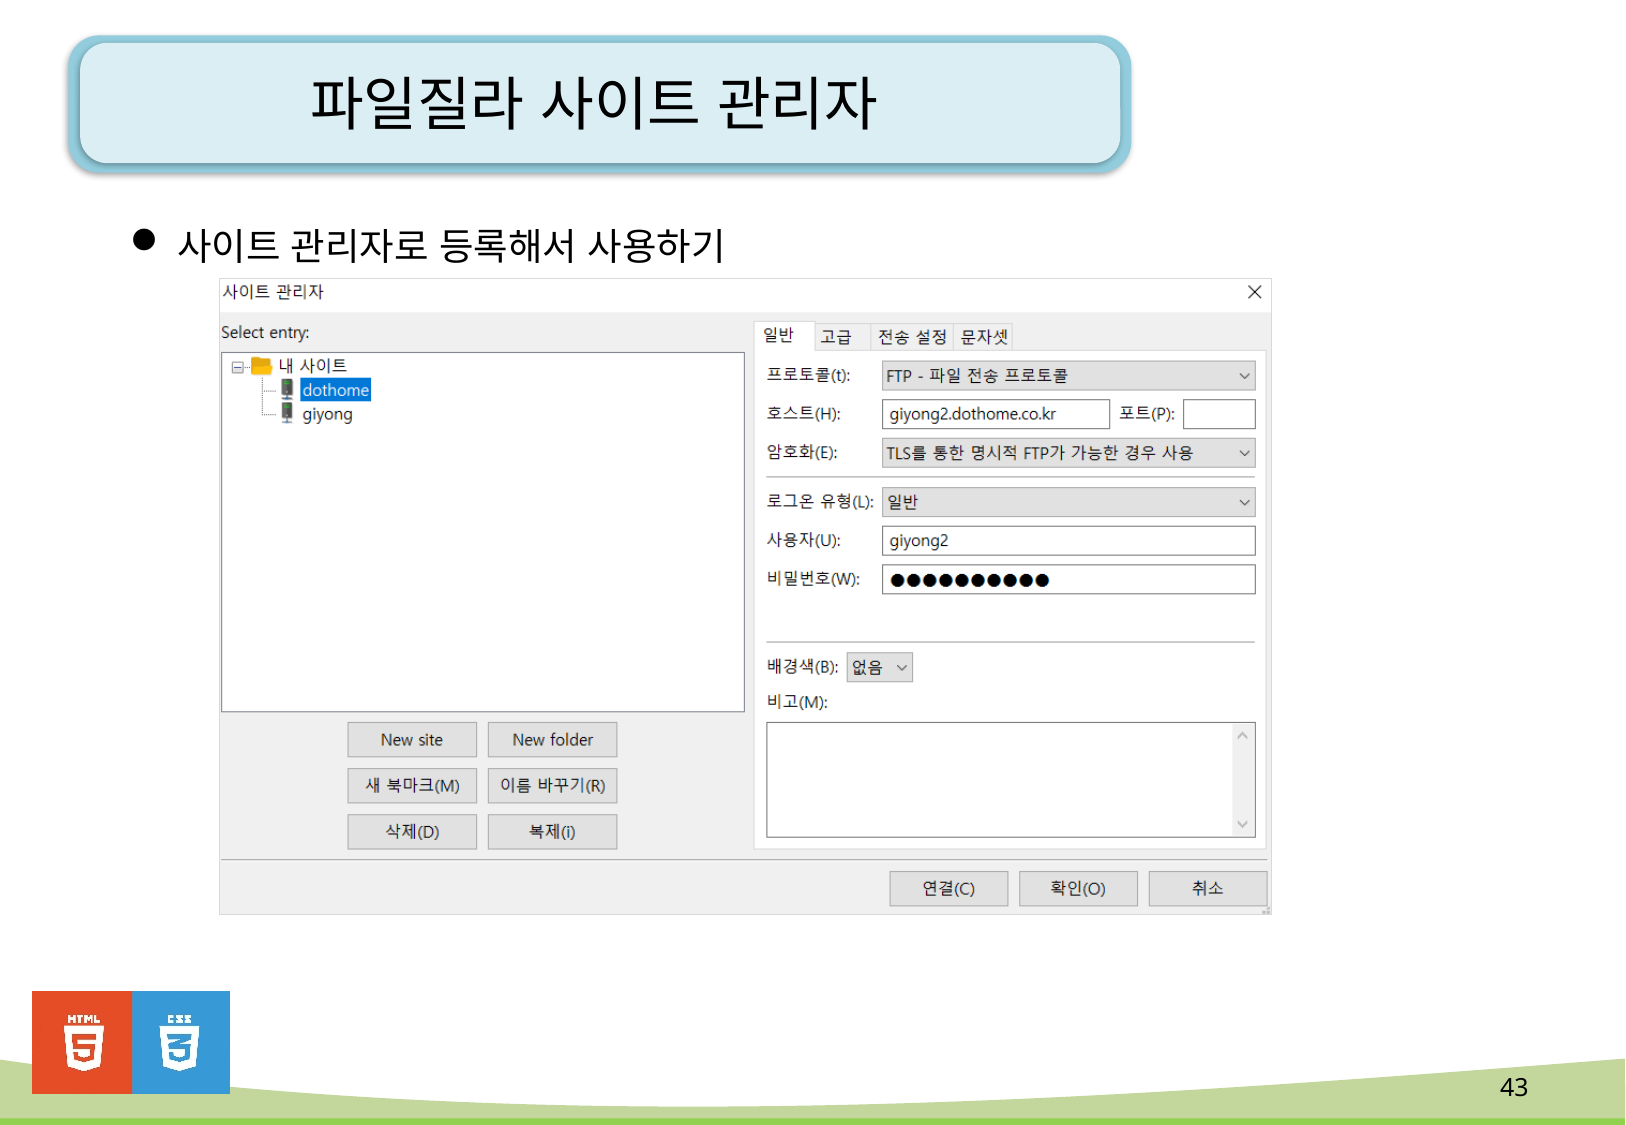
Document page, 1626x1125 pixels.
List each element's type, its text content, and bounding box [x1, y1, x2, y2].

picture [32, 991, 230, 1094]
text_box 사이트 관리자로 등록해서 사용하기 [115, 192, 1544, 276]
slide_number 43 [1452, 1058, 1544, 1119]
picture [219, 278, 1272, 915]
title 파일질라 사이트 관리자 [68, 32, 1121, 173]
